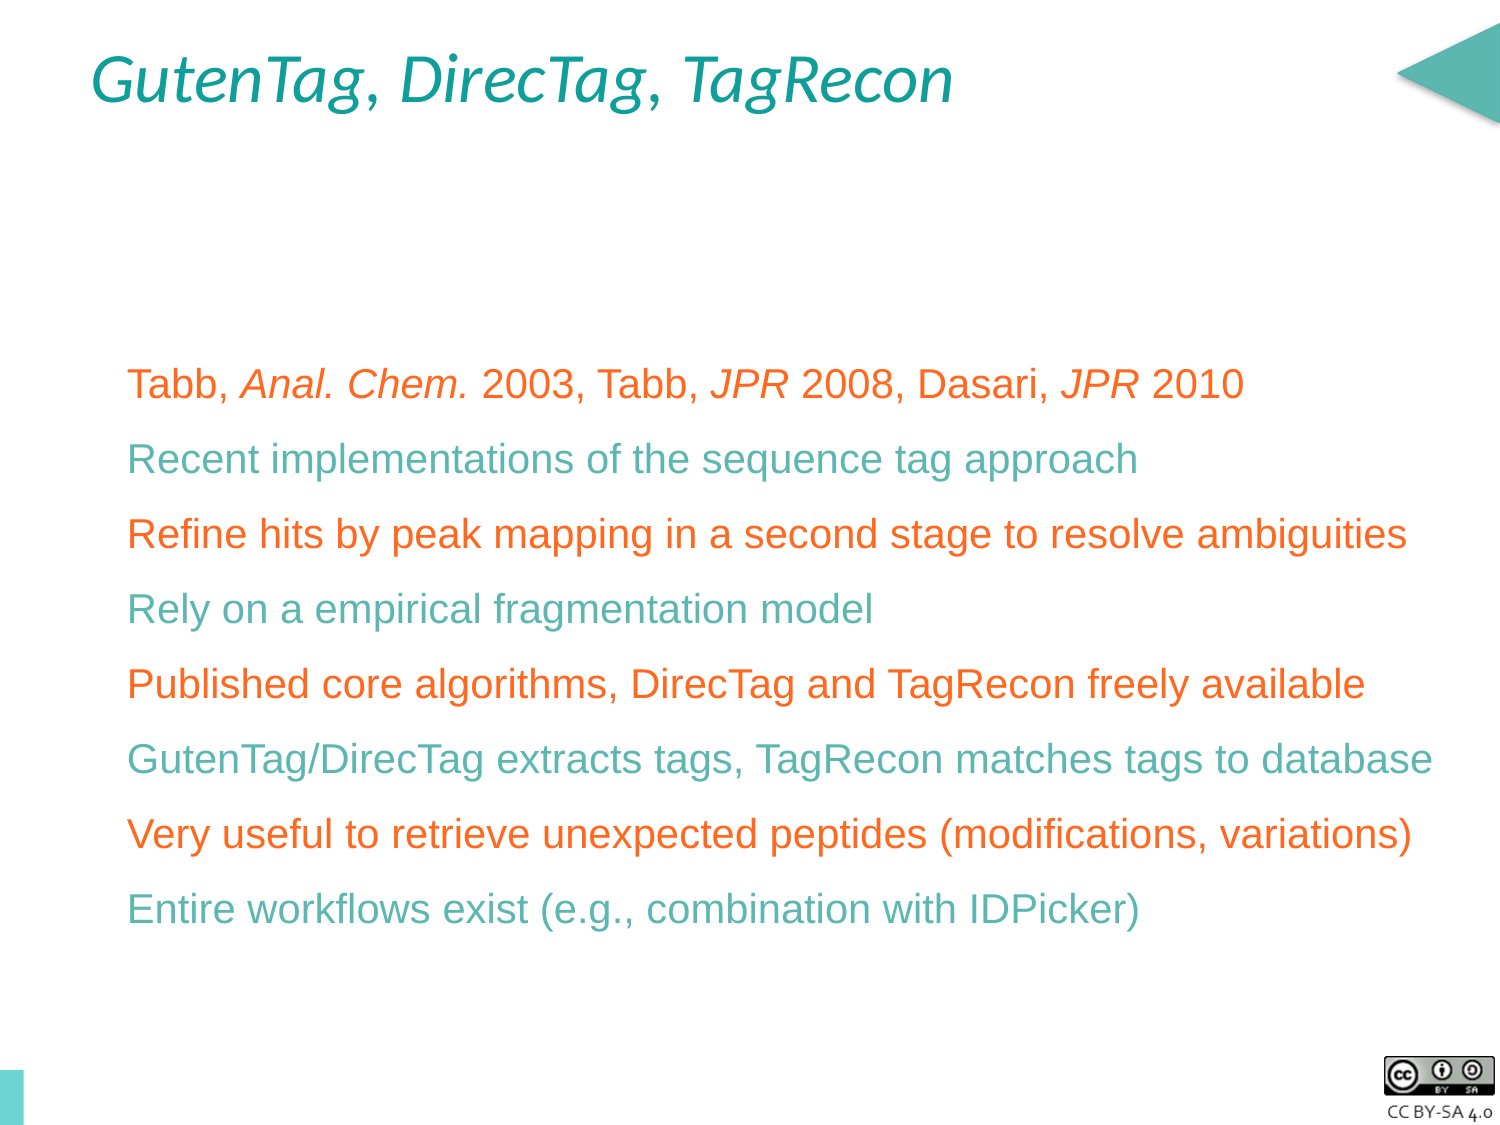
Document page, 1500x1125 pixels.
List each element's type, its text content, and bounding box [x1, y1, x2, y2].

picture [1375, 1056, 1500, 1125]
text_box Tabb, Anal. Chem. 2003, Tabb, JPR 2008, Dasari, JPR 2010 Recent implementations of the sequence tag approach Refine hits by peak mapping in a second stage to resolve ambiguities Rely on a empirical fragmentation model Published core algorithms, DirecTag and TagRecon freely available GutenTag/DirecTag extracts tags, TagRecon matches tags to database Very useful to retrieve unexpected peptides (modifications, variations) Entire workflows exist (e.g., combination with IDPicker) [112, 324, 1495, 939]
title GutenTag, DirecTag, TagRecon [75, 23, 1399, 212]
